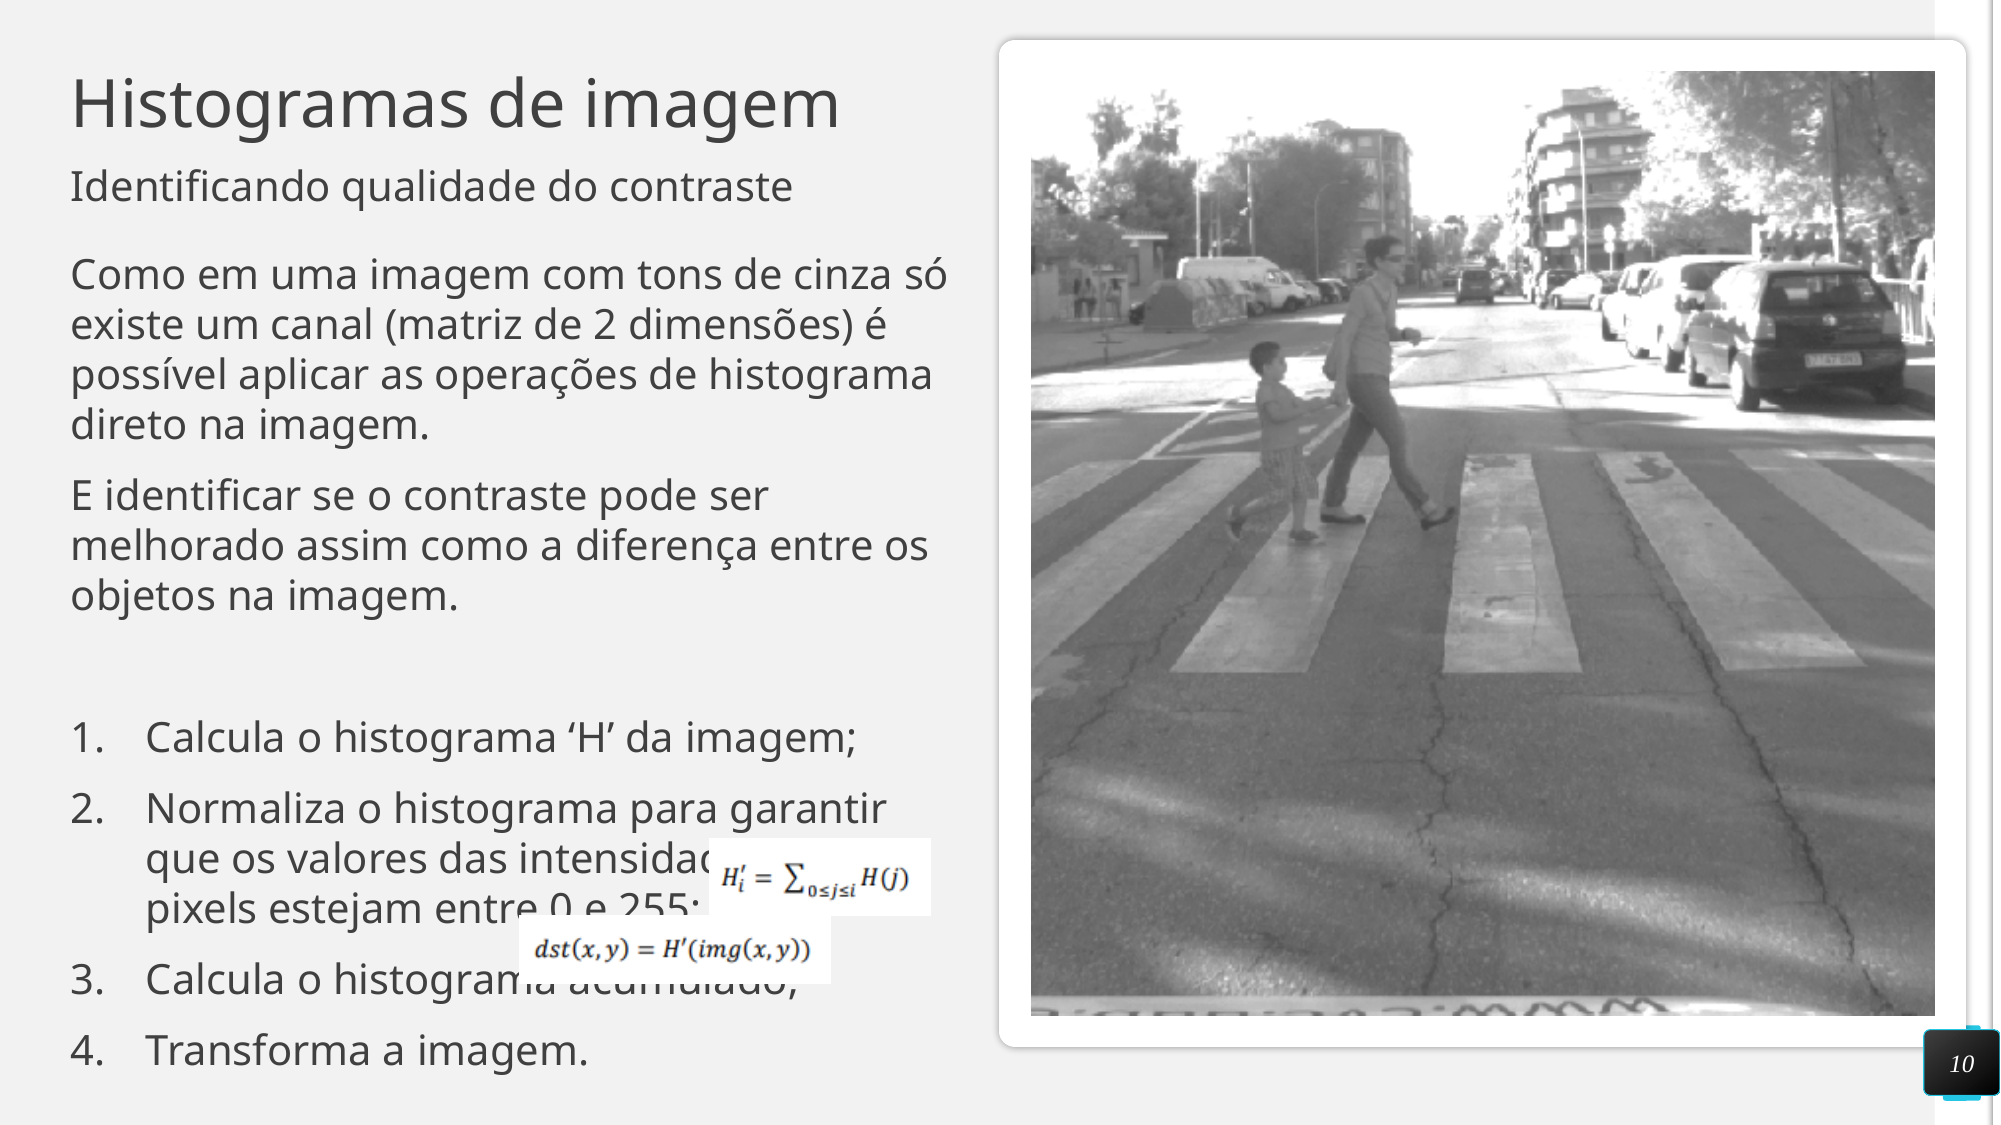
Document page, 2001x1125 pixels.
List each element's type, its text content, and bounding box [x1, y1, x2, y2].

slide_number 10 [1923, 1029, 2000, 1096]
picture [1030, 70, 1935, 1016]
picture [519, 838, 931, 984]
title Histogramas de imagem [70, 70, 969, 142]
list Identificando qualidade do contraste [70, 165, 969, 225]
list Como em uma imagem com tons de cinza só existe um canal (matriz de 2 dimensões) é possível aplicar as operações de histograma direto na imagem. E identificar se o contraste pode ser melhorado assim como a diferença entre os objetos na imagem. Calcula o histograma ‘H’ da imagem; Normaliza o histograma para garantir que os valores das intensidades dos pixels estejam entre 0 e 255; Calcula o histograma acumulado; Transforma a imagem. [70, 247, 969, 1016]
